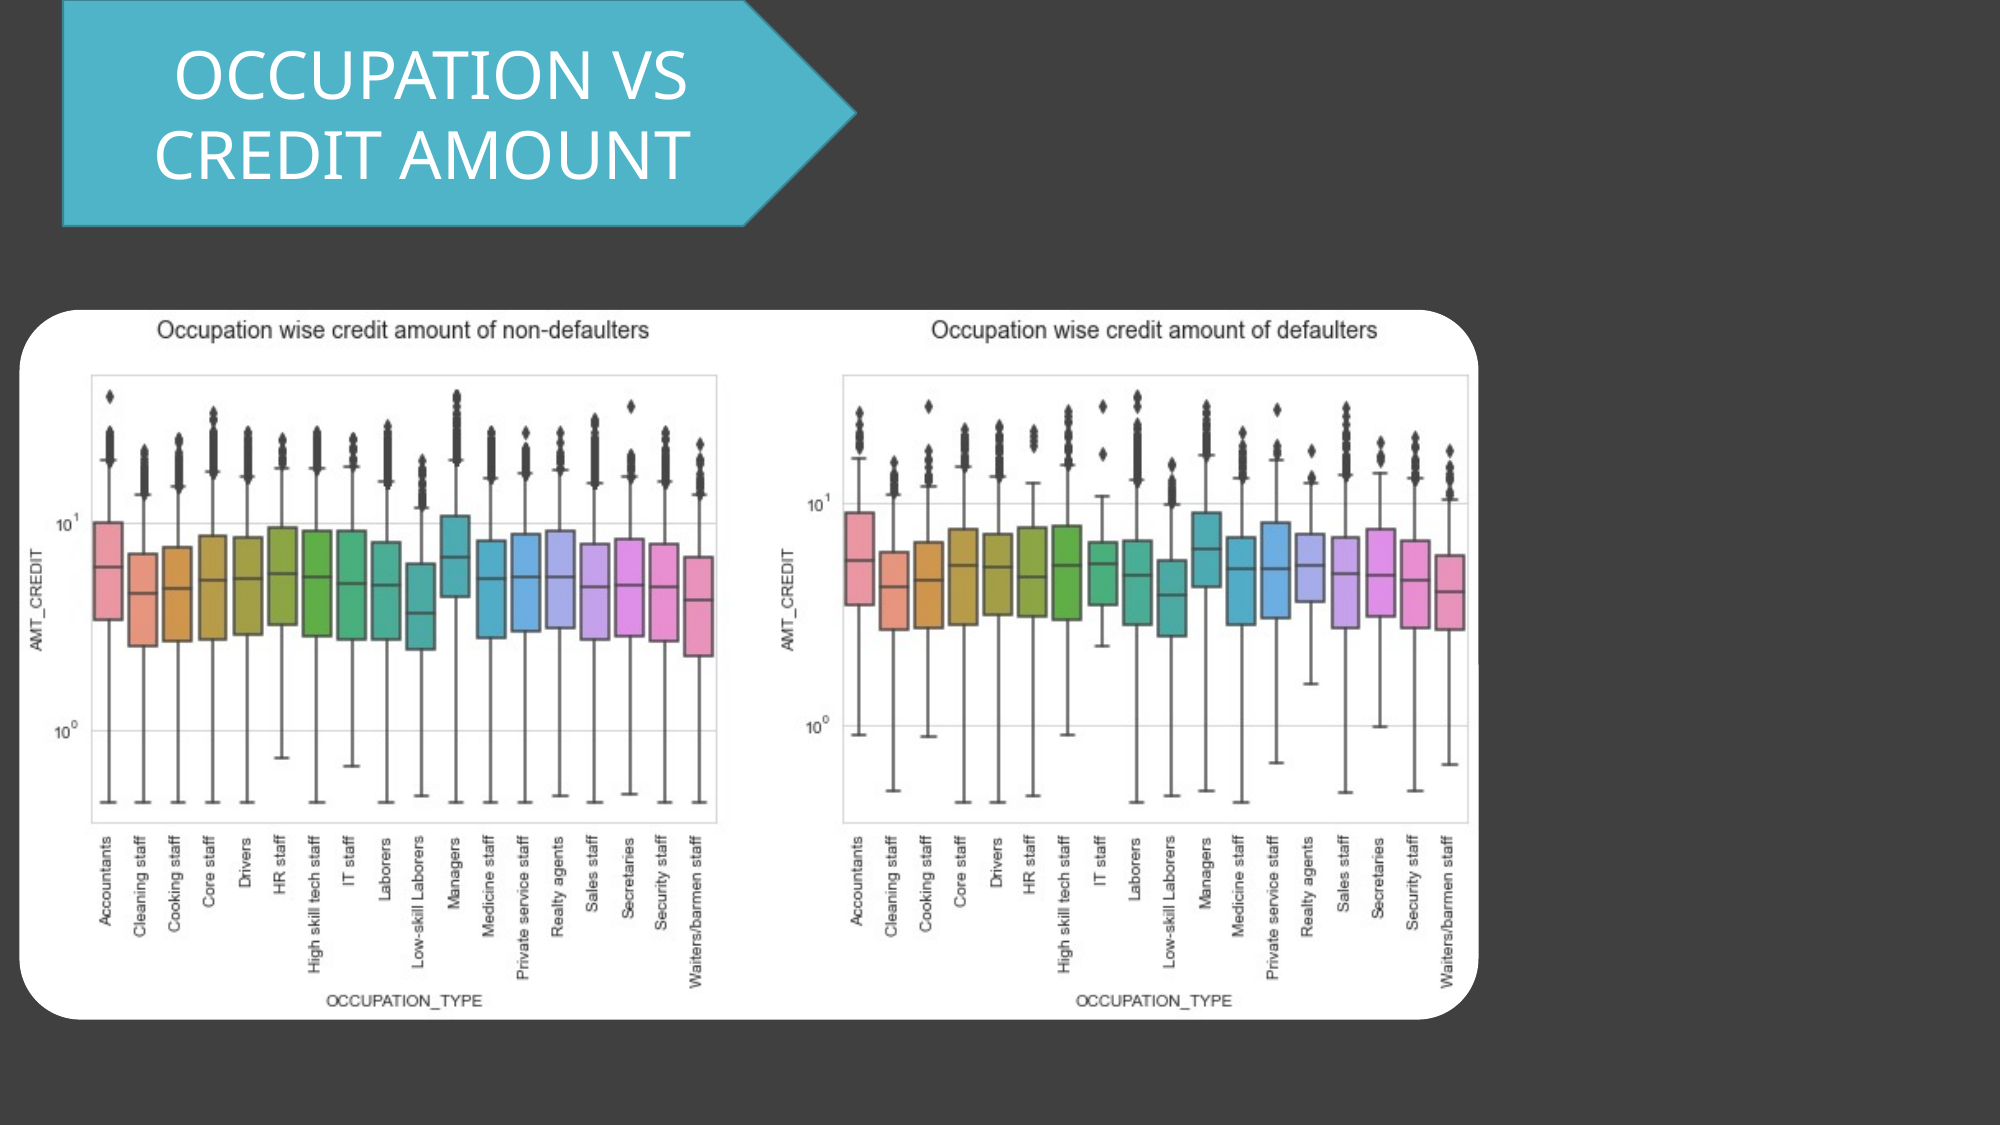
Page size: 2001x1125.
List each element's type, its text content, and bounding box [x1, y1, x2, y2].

picture [19, 309, 1479, 1020]
text_box OCCUPATION VS CREDIT AMOUNT [61, 0, 858, 228]
